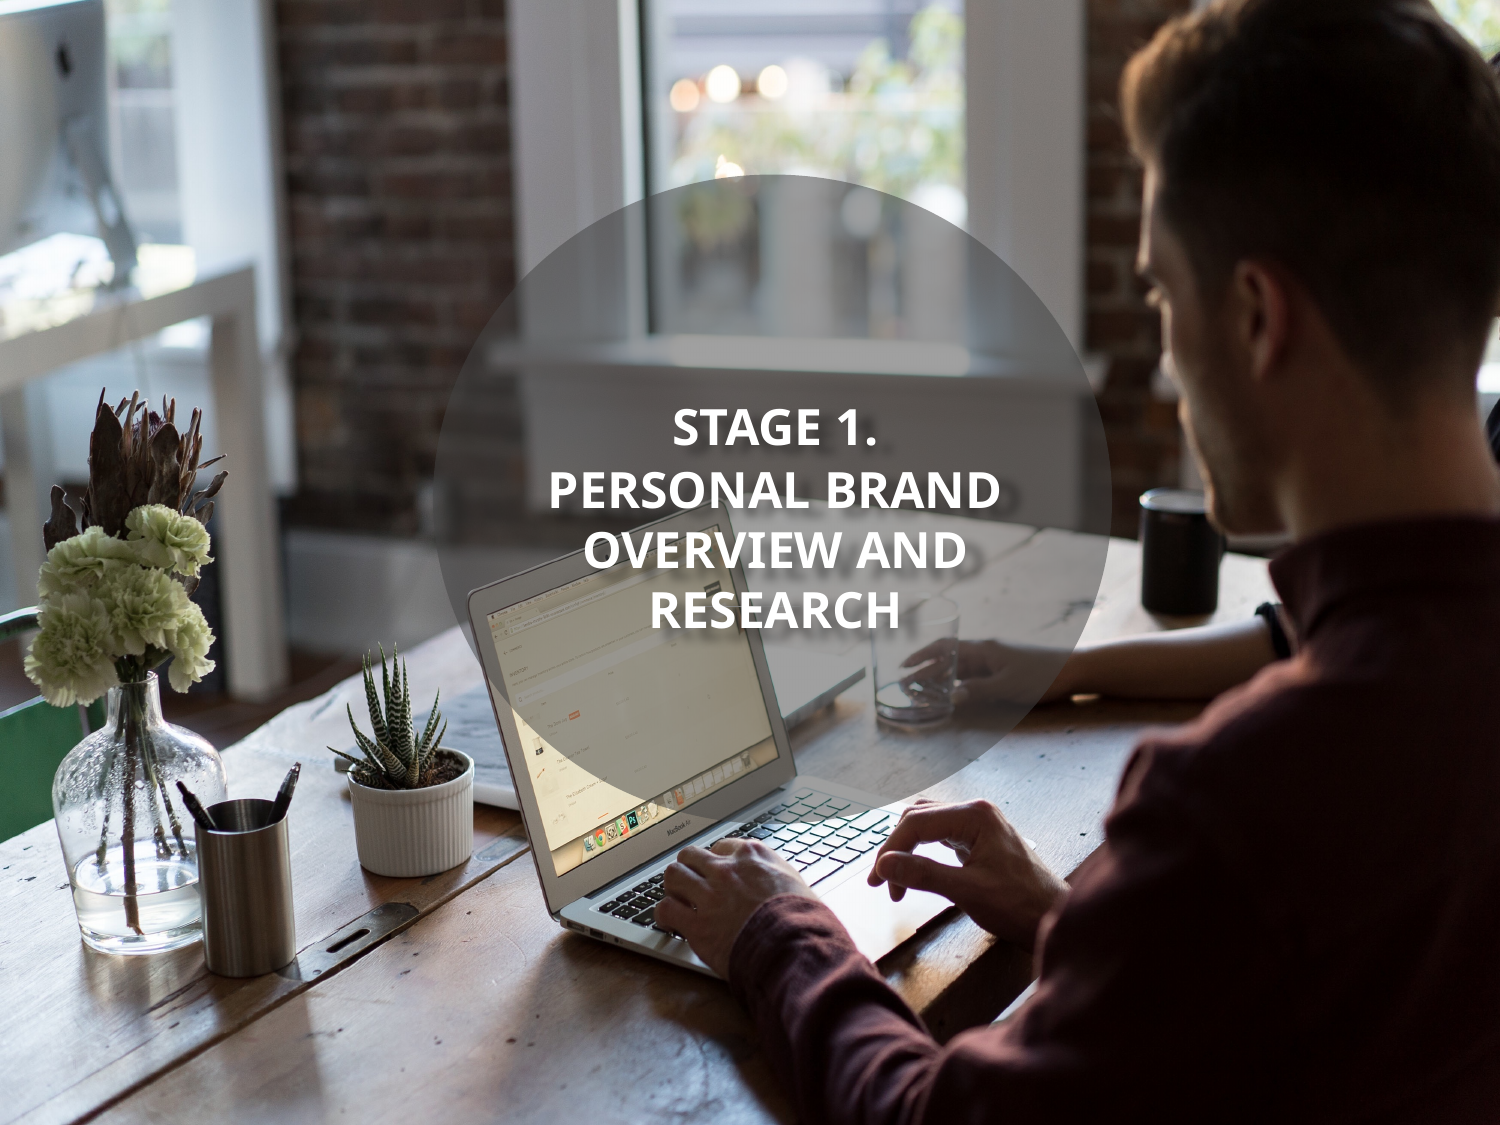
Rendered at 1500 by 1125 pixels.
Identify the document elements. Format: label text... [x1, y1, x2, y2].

text_box [492, 684, 1053, 825]
picture [0, 0, 1500, 1125]
text_box [459, 173, 1086, 371]
subtitle Stage 1. PERSONAL BRAND OVERVIEW AND RESEARCH [377, 371, 1246, 664]
